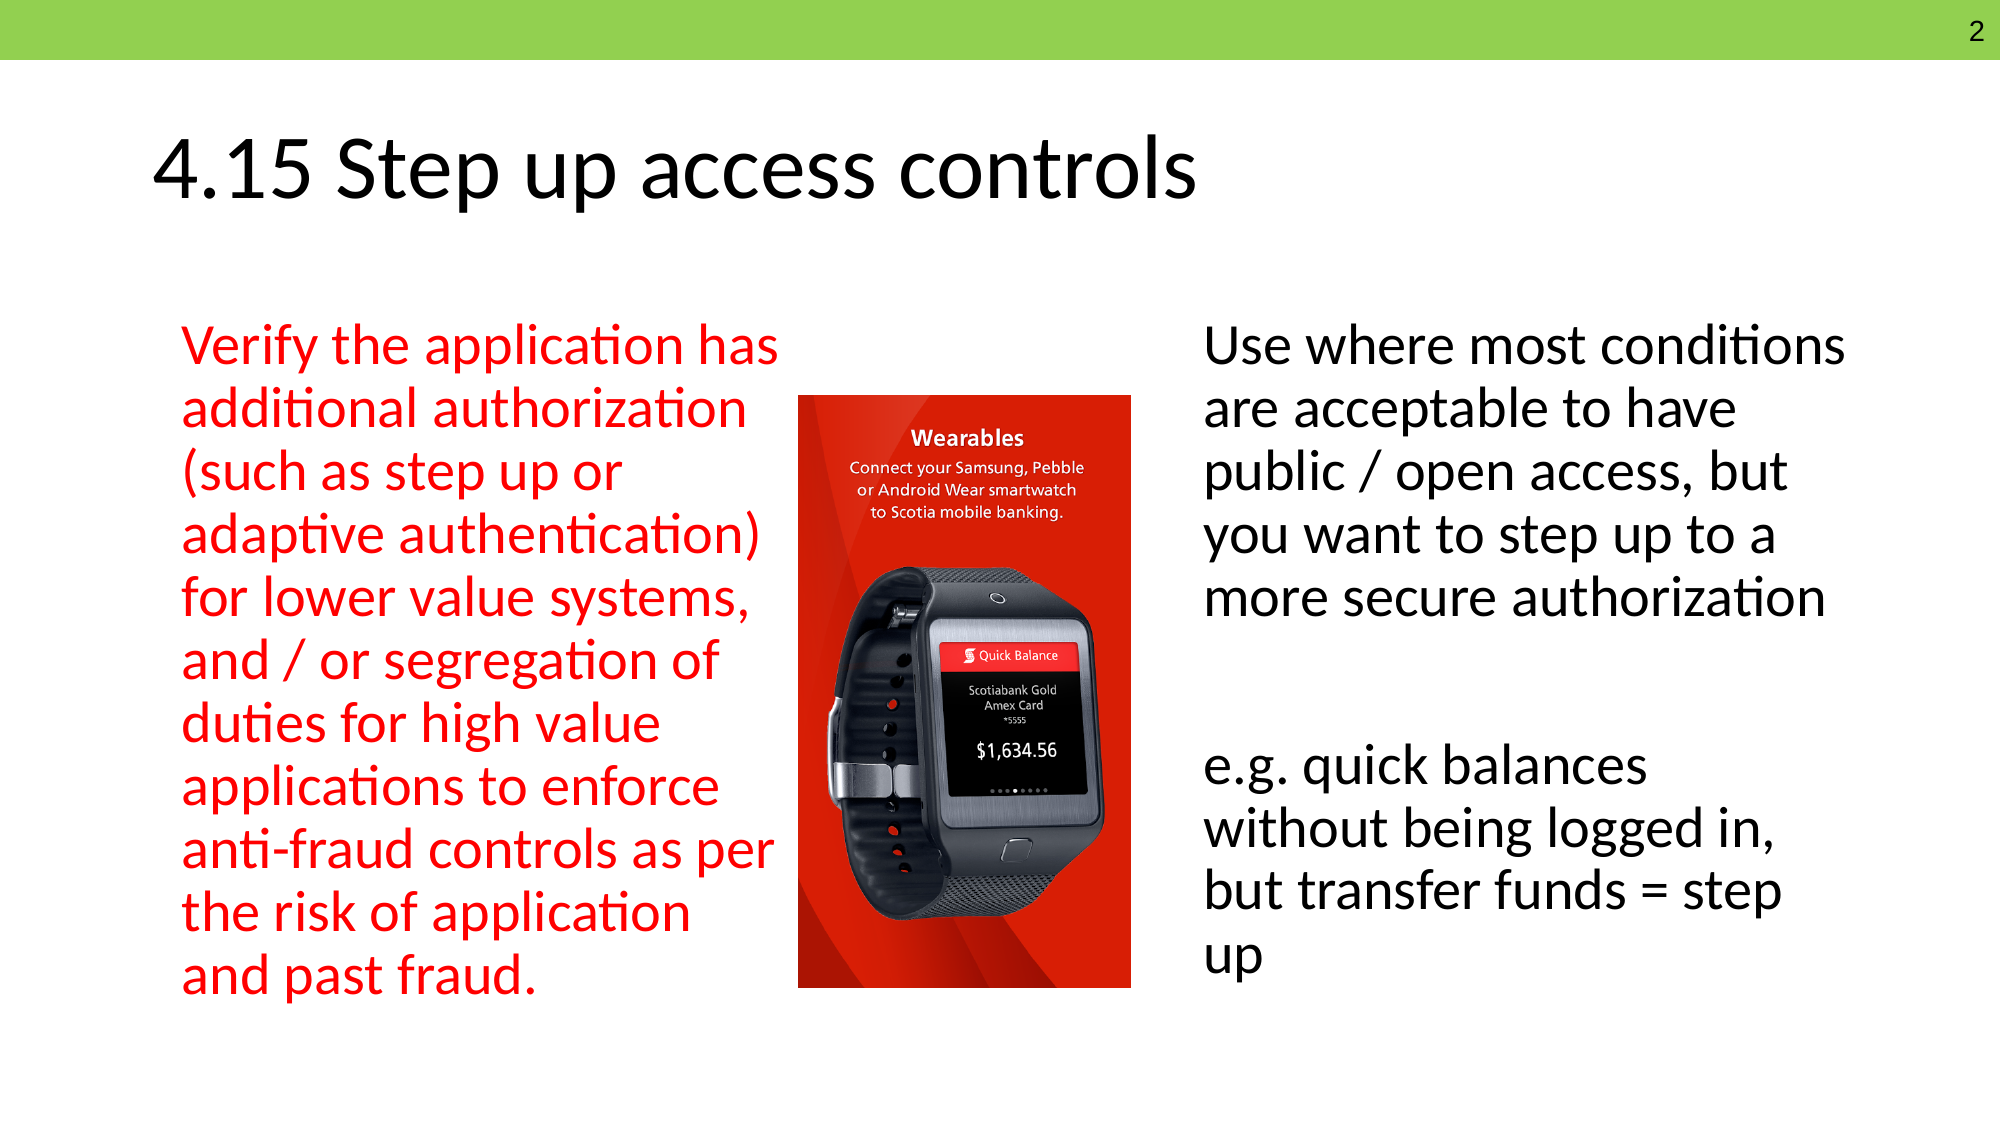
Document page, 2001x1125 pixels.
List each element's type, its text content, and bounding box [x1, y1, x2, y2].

picture [797, 394, 1132, 988]
list Verify the application has additional authorization (such as step up or adaptive authentication) for lower value systems, and / or segregation of duties for high value applications to enforce anti-fraud controls as per the risk of application and past fraud. [137, 299, 799, 1014]
list Use where most conditions are acceptable to have public / open access, but you want to step up to a more secure authorization e.g. quick balances without being logged in, but transfer funds = step up [1159, 299, 1863, 1014]
title 4.15 Step up access controls [137, 59, 1863, 278]
